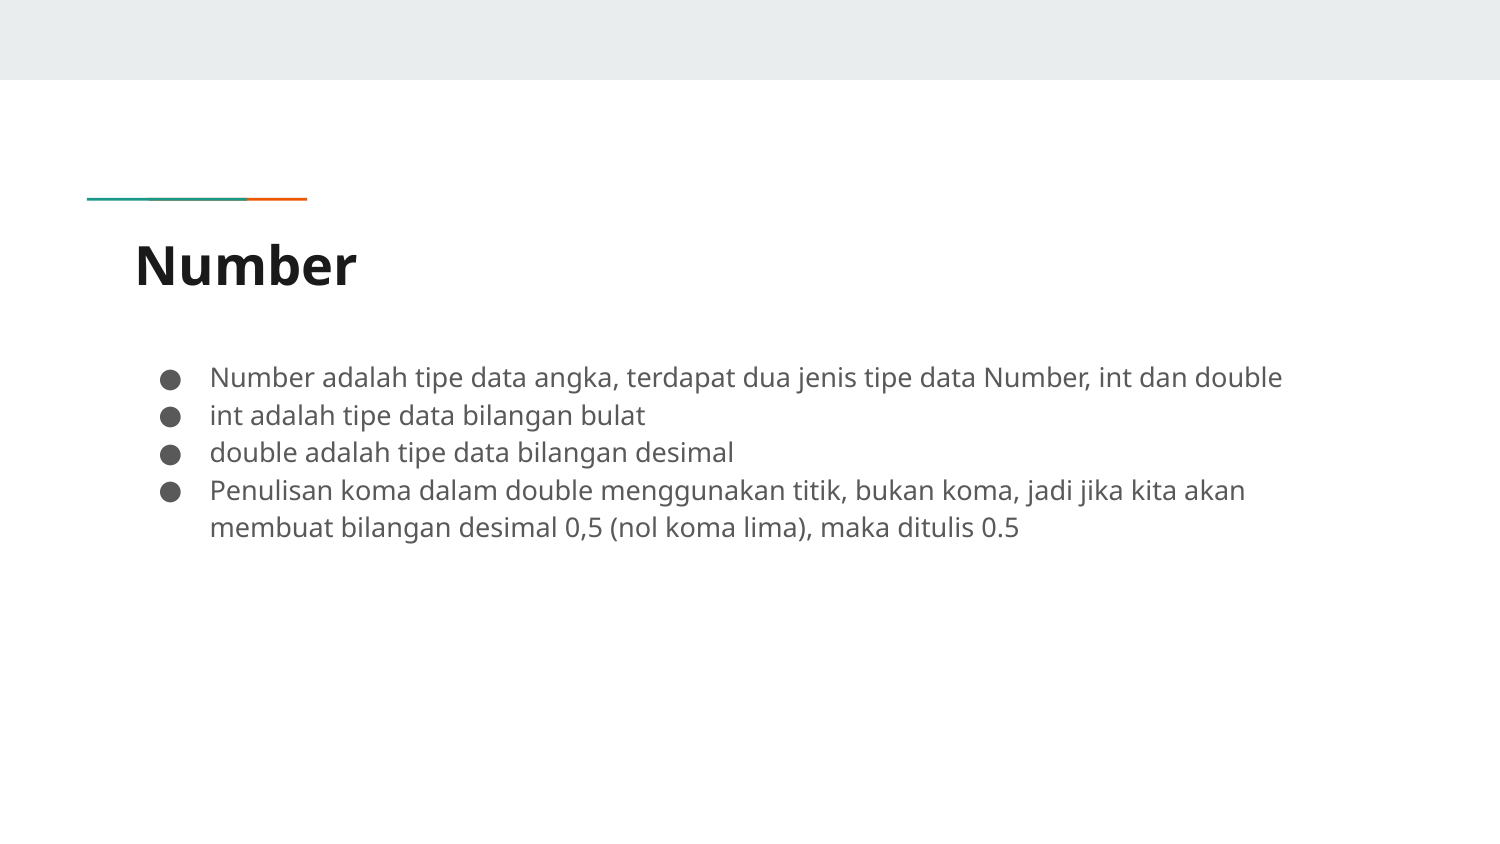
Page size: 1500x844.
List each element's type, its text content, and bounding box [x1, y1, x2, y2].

title Number [119, 216, 1381, 305]
list Number adalah tipe data angka, terdapat dua jenis tipe data Number, int dan double int adalah tipe data bilangan bulat double adalah tipe data bilangan desimal Penulisan koma dalam double menggunakan titik, bukan koma, jadi jika kita akan membuat bilangan desimal 0,5 (nol koma lima), maka ditulis 0.5 [119, 341, 1381, 712]
